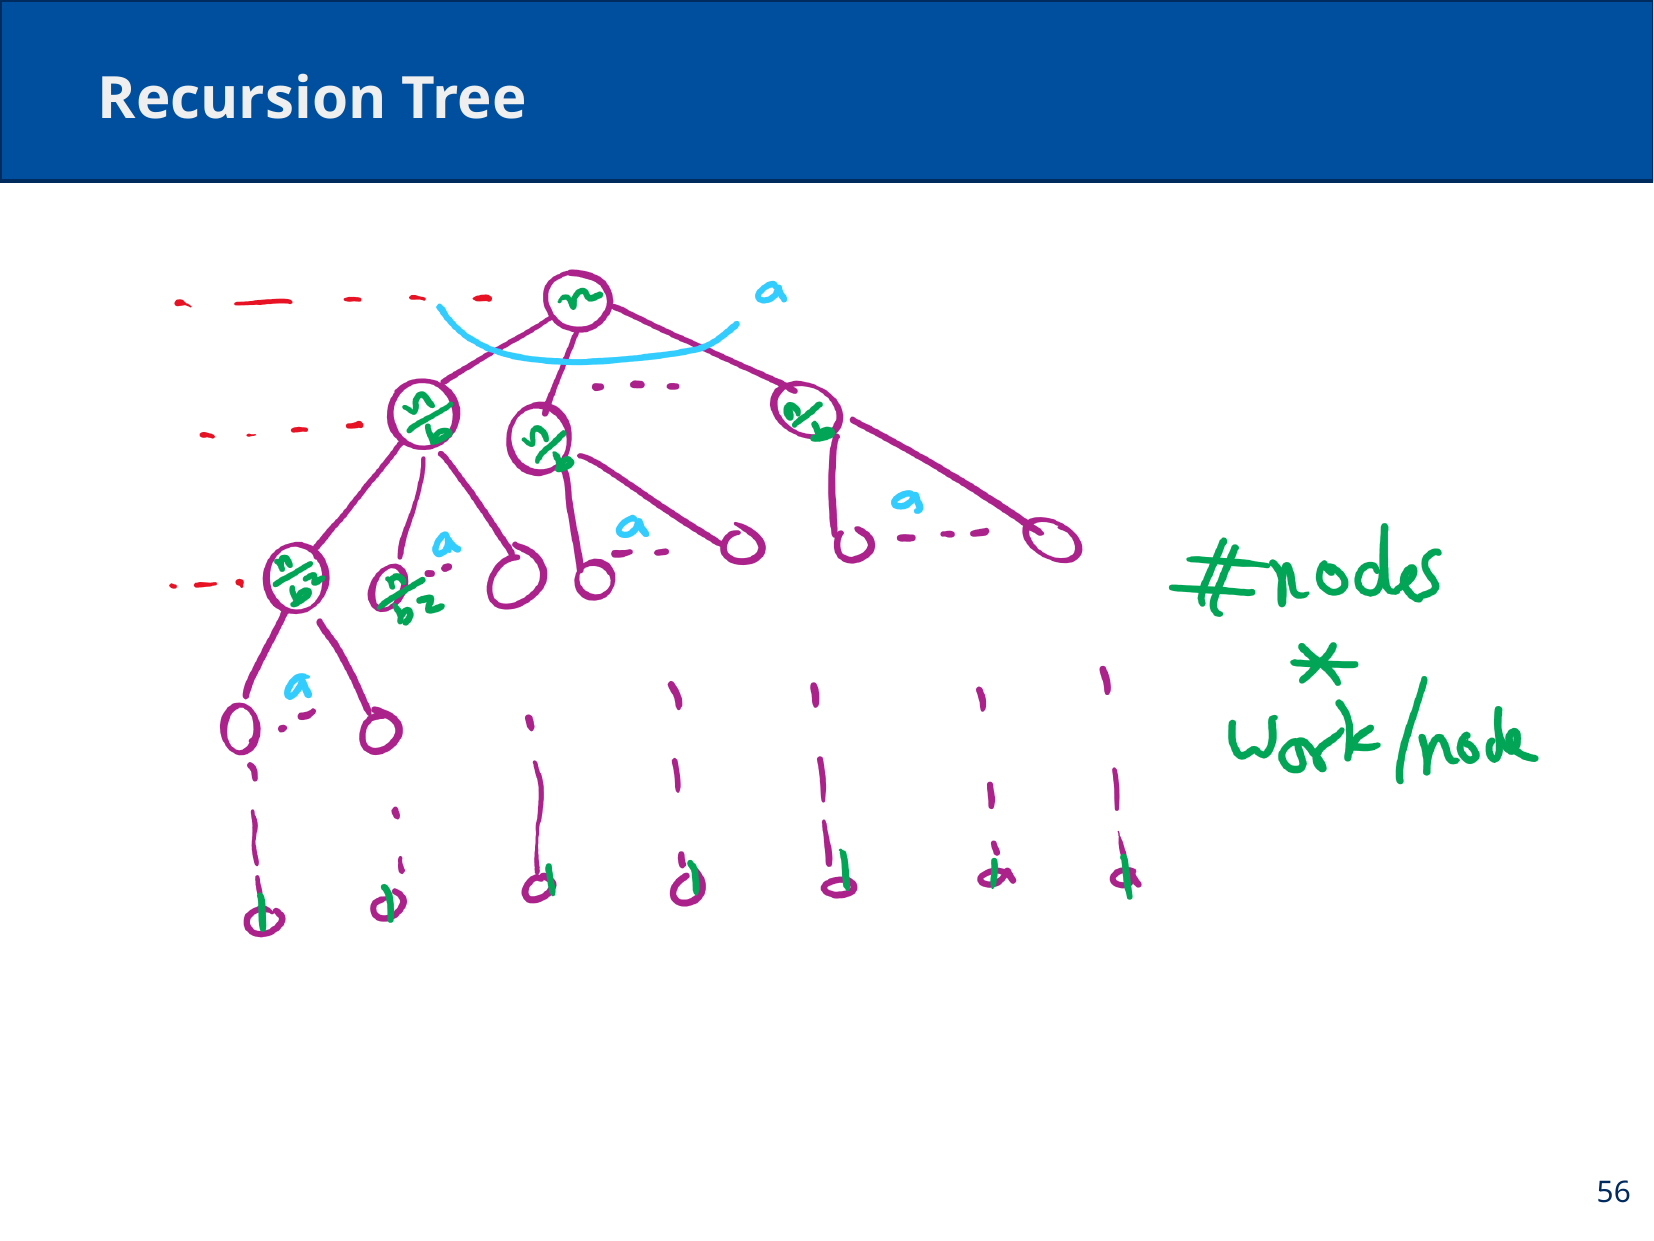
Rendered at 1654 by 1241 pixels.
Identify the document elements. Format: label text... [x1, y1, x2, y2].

slide_number 56 [1546, 1145, 1647, 1241]
picture [150, 251, 1556, 1189]
title Recursion Tree [82, 35, 1571, 146]
